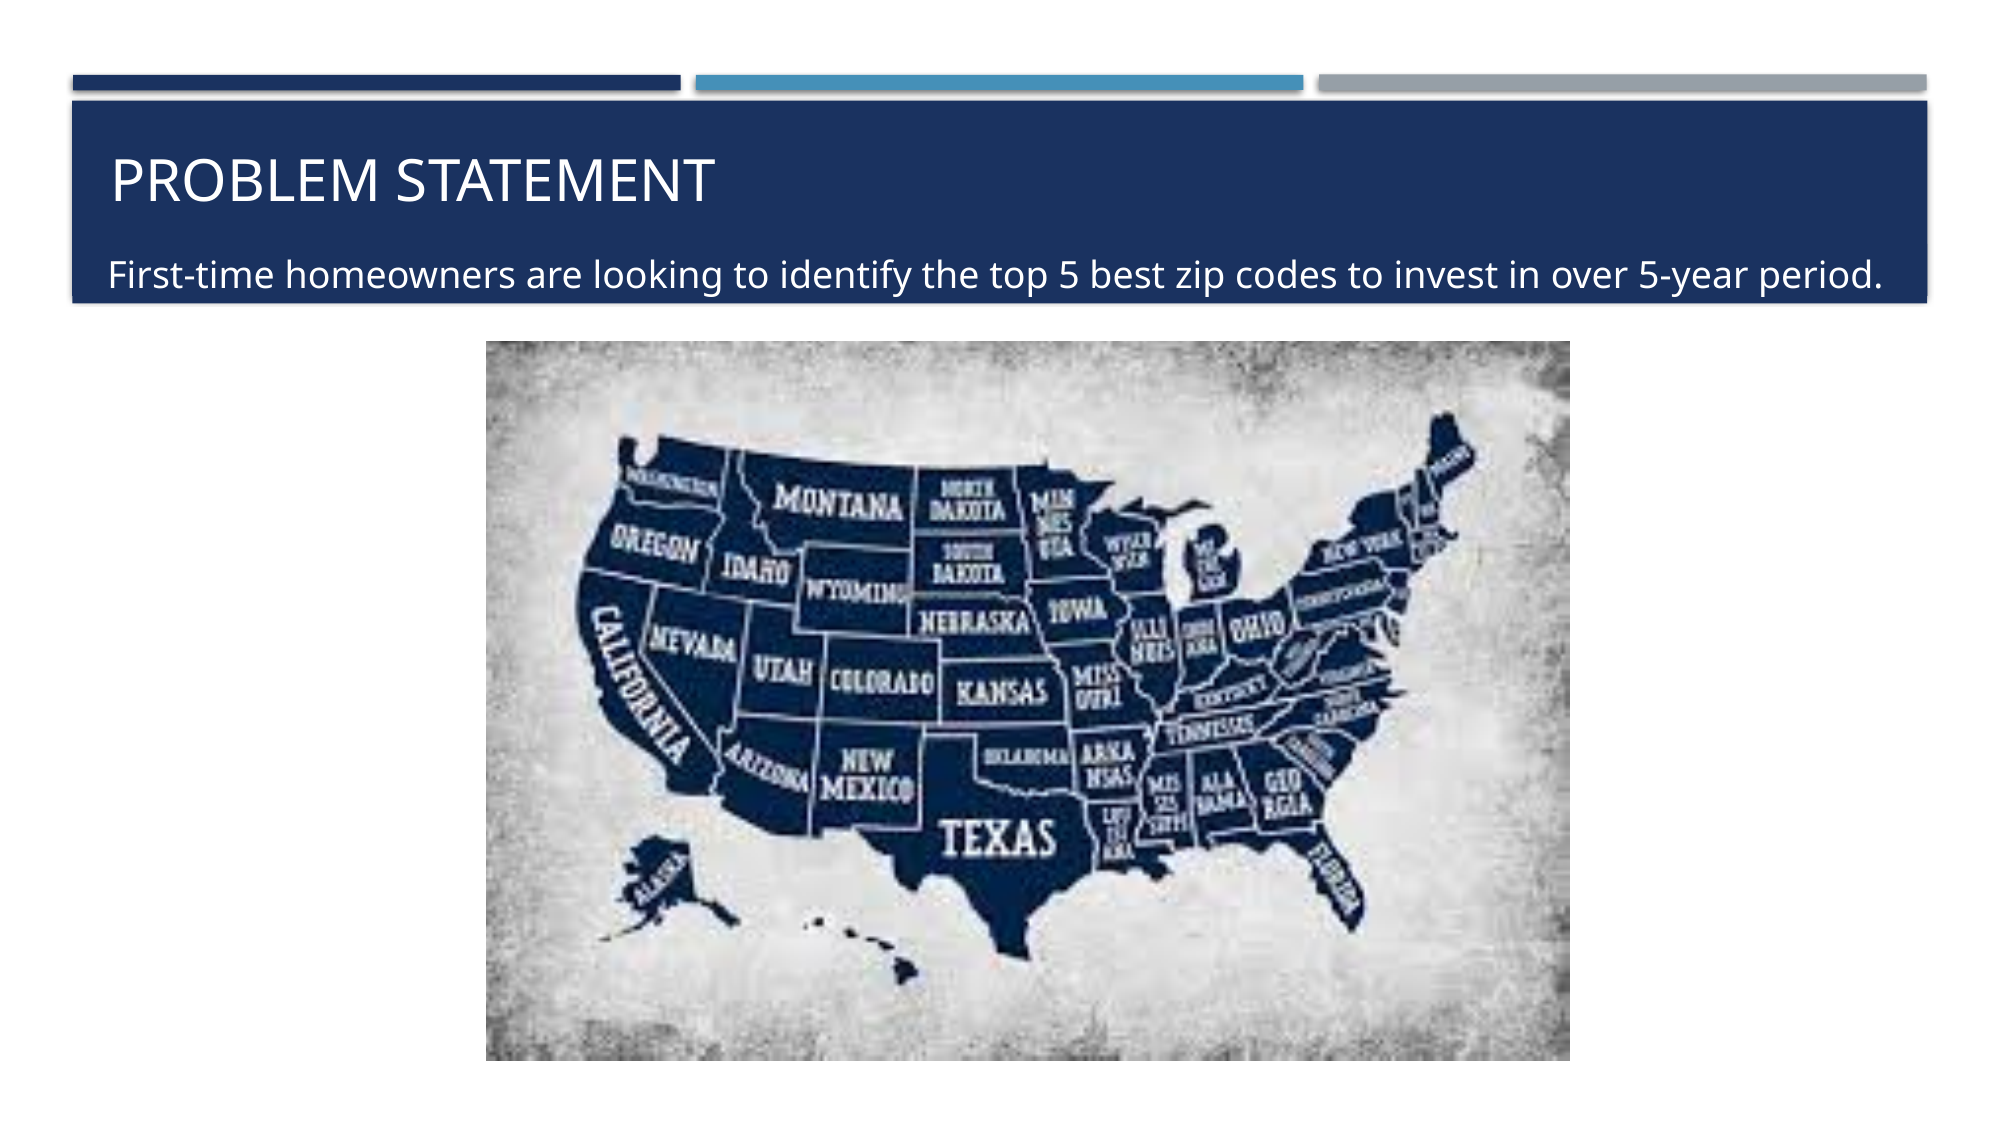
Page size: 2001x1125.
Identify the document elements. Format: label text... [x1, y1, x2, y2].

text_box First-time homeowners are looking to identify the top 5 best zip codes to invest in over 5-year period. [72, 243, 1928, 304]
picture [485, 340, 1570, 1062]
title Problem statement [95, 115, 1905, 221]
